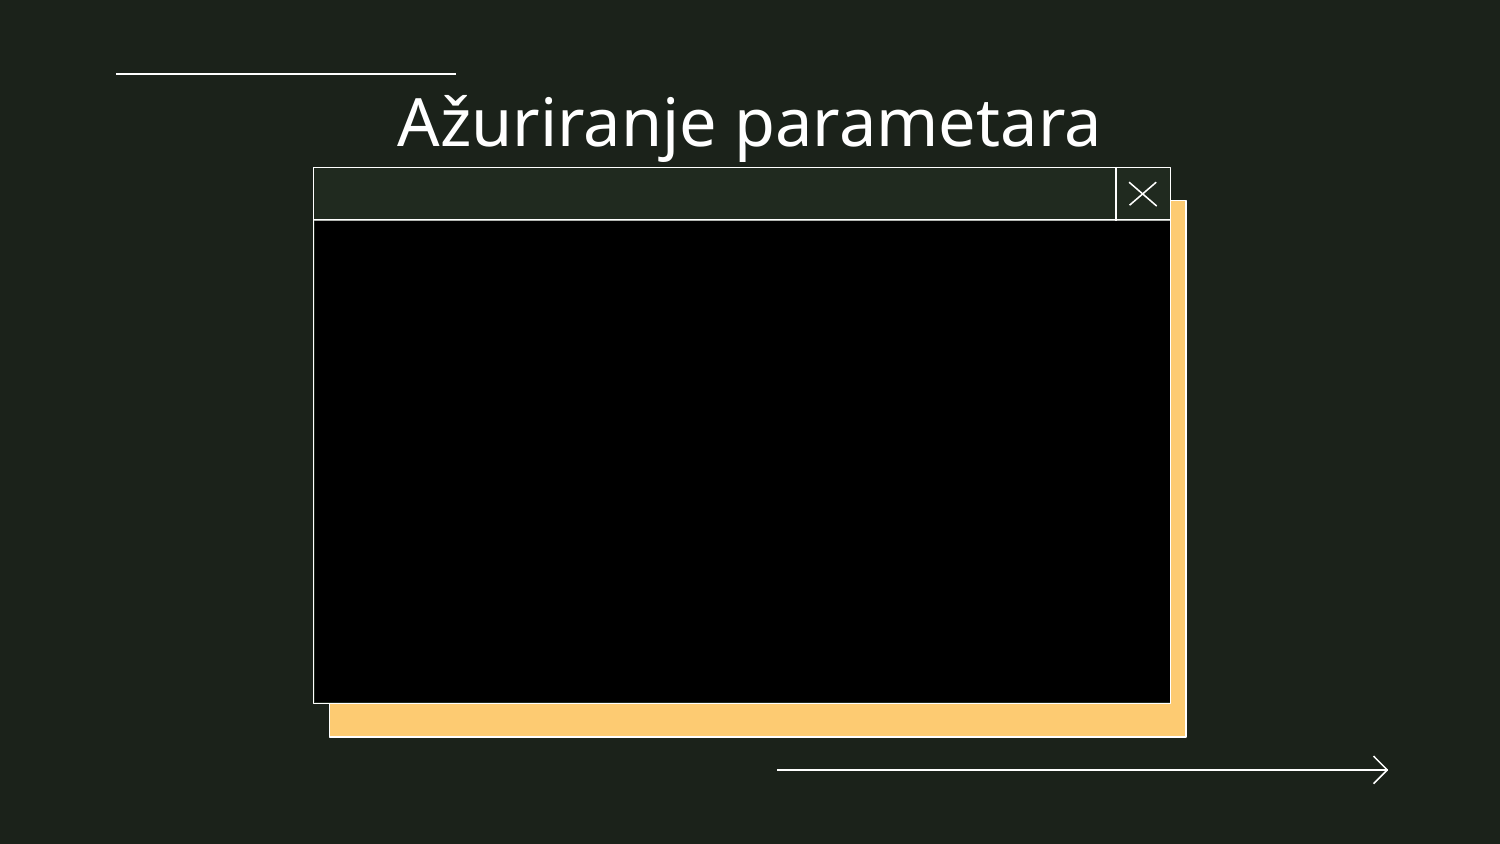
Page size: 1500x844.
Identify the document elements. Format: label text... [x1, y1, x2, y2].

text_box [314, 220, 1171, 703]
text_box [329, 200, 1187, 737]
text_box [1117, 167, 1171, 219]
title Ažuriranje parametara [118, 72, 1382, 167]
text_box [1129, 181, 1157, 206]
text_box [313, 167, 1115, 219]
